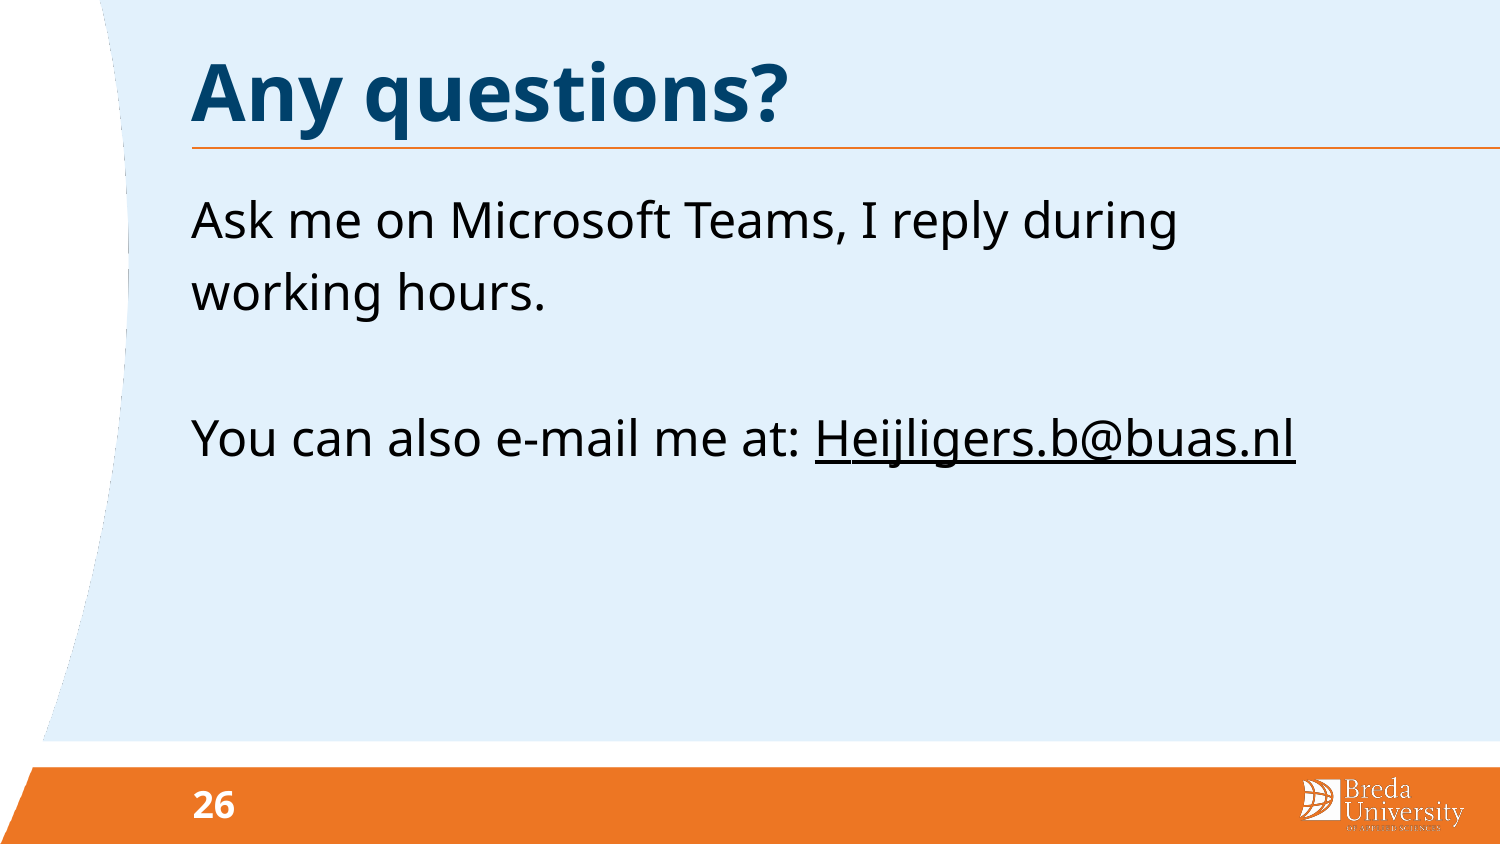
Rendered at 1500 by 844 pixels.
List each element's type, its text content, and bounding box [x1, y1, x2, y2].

list Ask me on Microsoft Teams, I reply during working hours. You can also e-mail me at: Heijligers.b@buas.nl [191, 176, 1341, 741]
picture [0, 0, 1500, 844]
title Any questions? [191, 3, 1341, 138]
slide_number 26 [177, 773, 351, 819]
